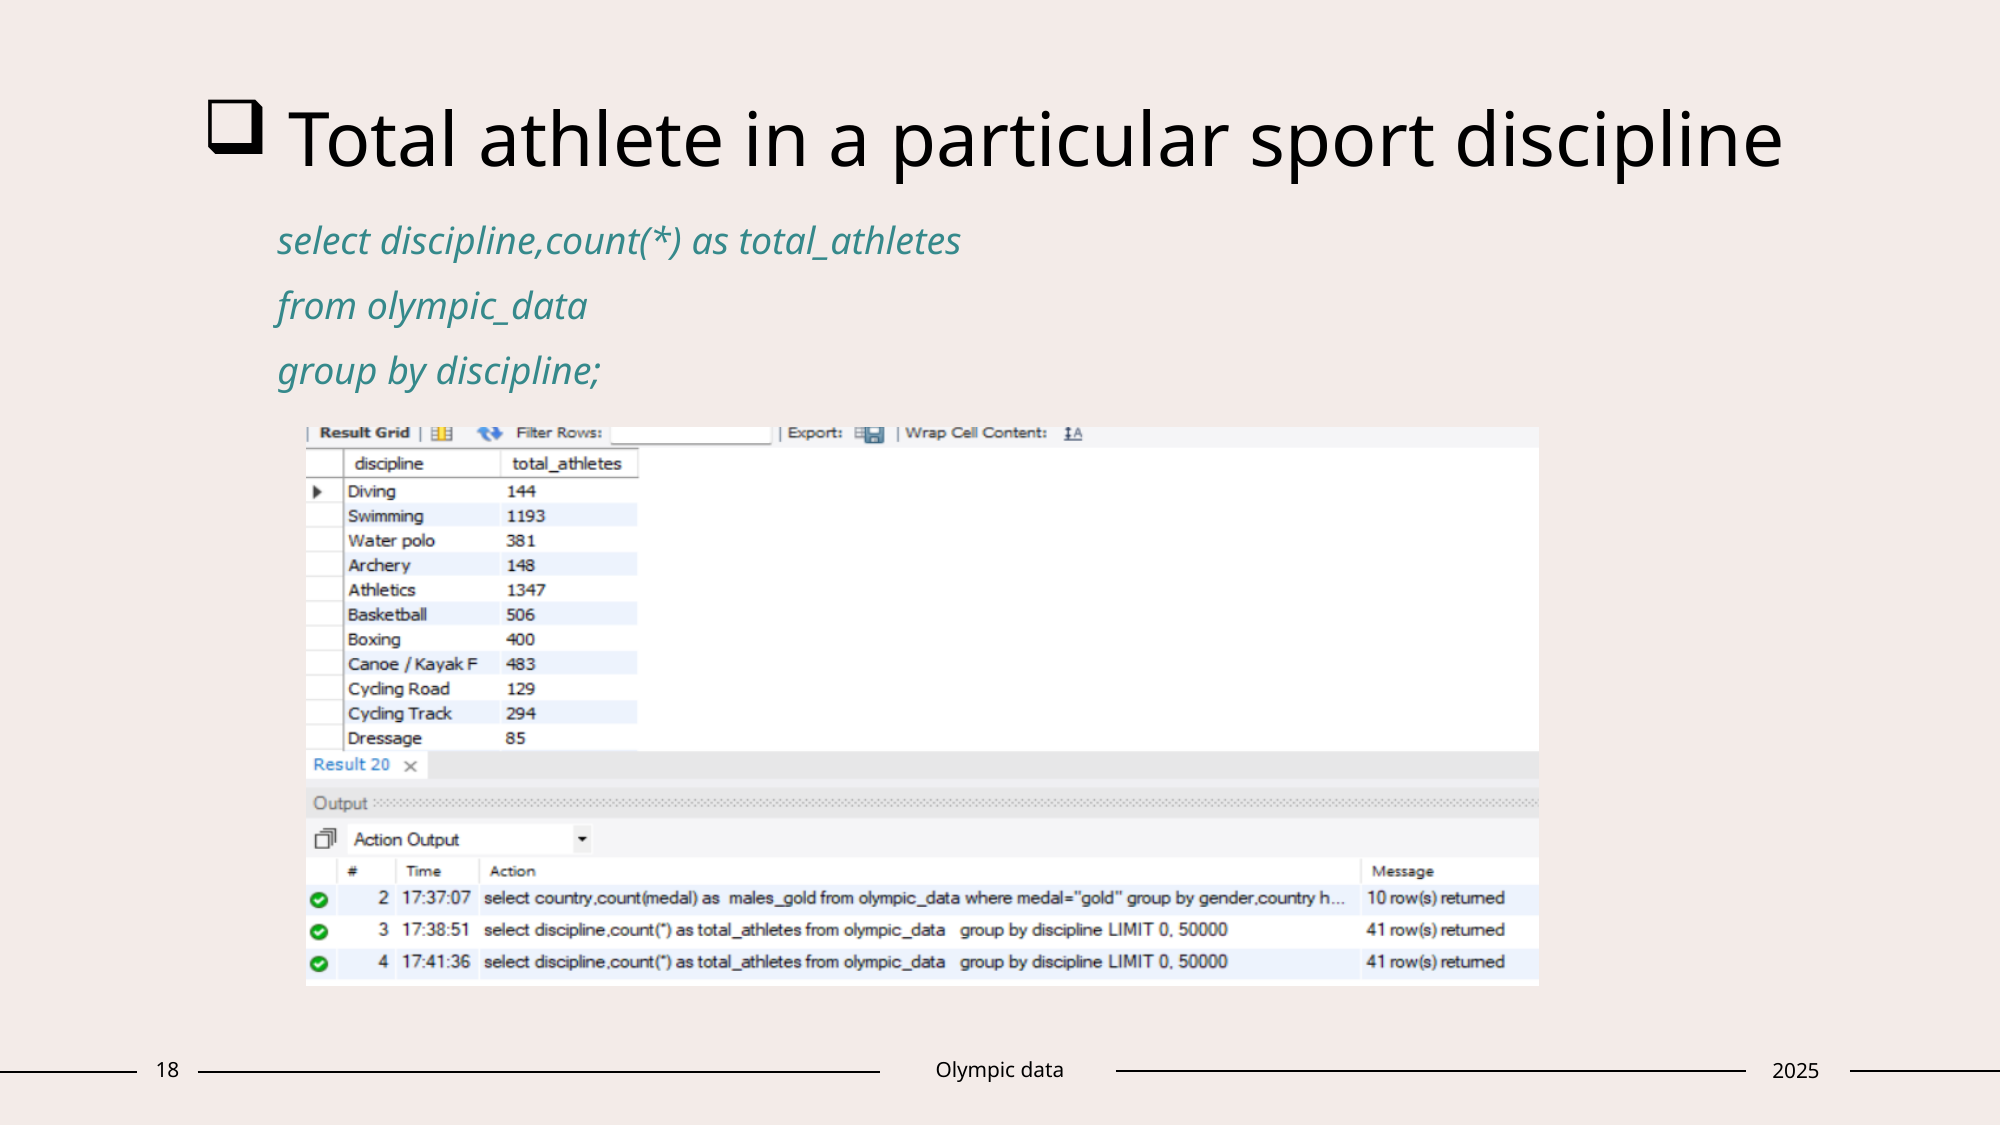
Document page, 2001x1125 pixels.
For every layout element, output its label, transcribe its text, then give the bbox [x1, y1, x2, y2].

picture [306, 427, 1539, 986]
title Total athlete in a particular sport discipline [187, 83, 1813, 251]
footer Olympic data [879, 1072, 1120, 1091]
slide_number 18 [137, 1050, 198, 1091]
slide_number 2025 [1743, 1050, 1849, 1091]
text_box select discipline,count(*) as total_athletes from olympic_data group by discipline; [262, 206, 978, 400]
